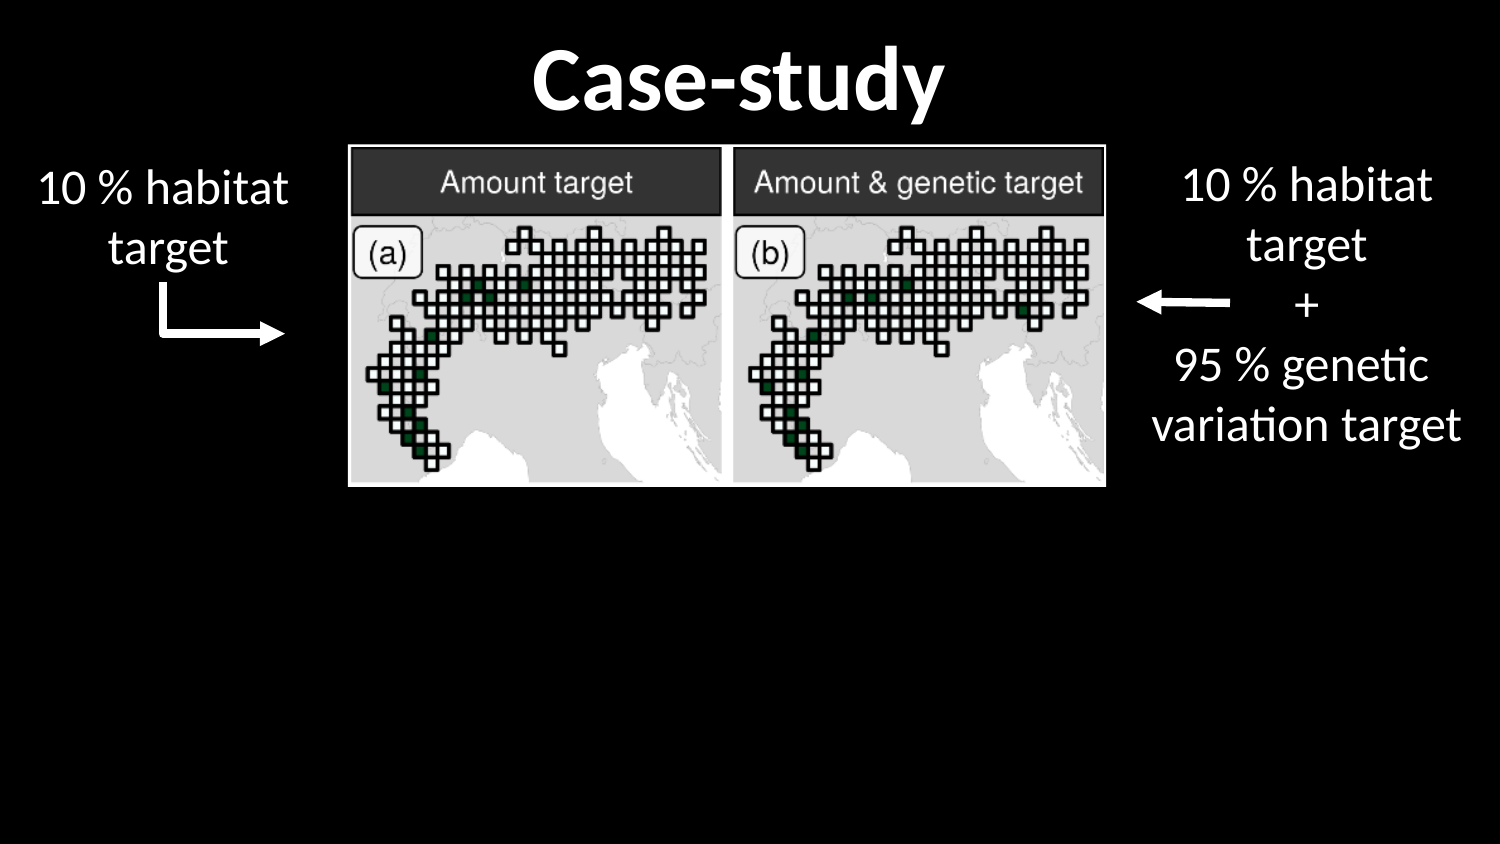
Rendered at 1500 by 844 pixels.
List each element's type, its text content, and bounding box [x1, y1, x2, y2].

title Case-study [75, 3, 1425, 145]
picture [350, 146, 1104, 831]
text_box 10 % habitat target + 95 % genetic variation target [1136, 144, 1478, 460]
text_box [198, 247, 250, 370]
text_box 10 % habitat target [21, 147, 305, 282]
